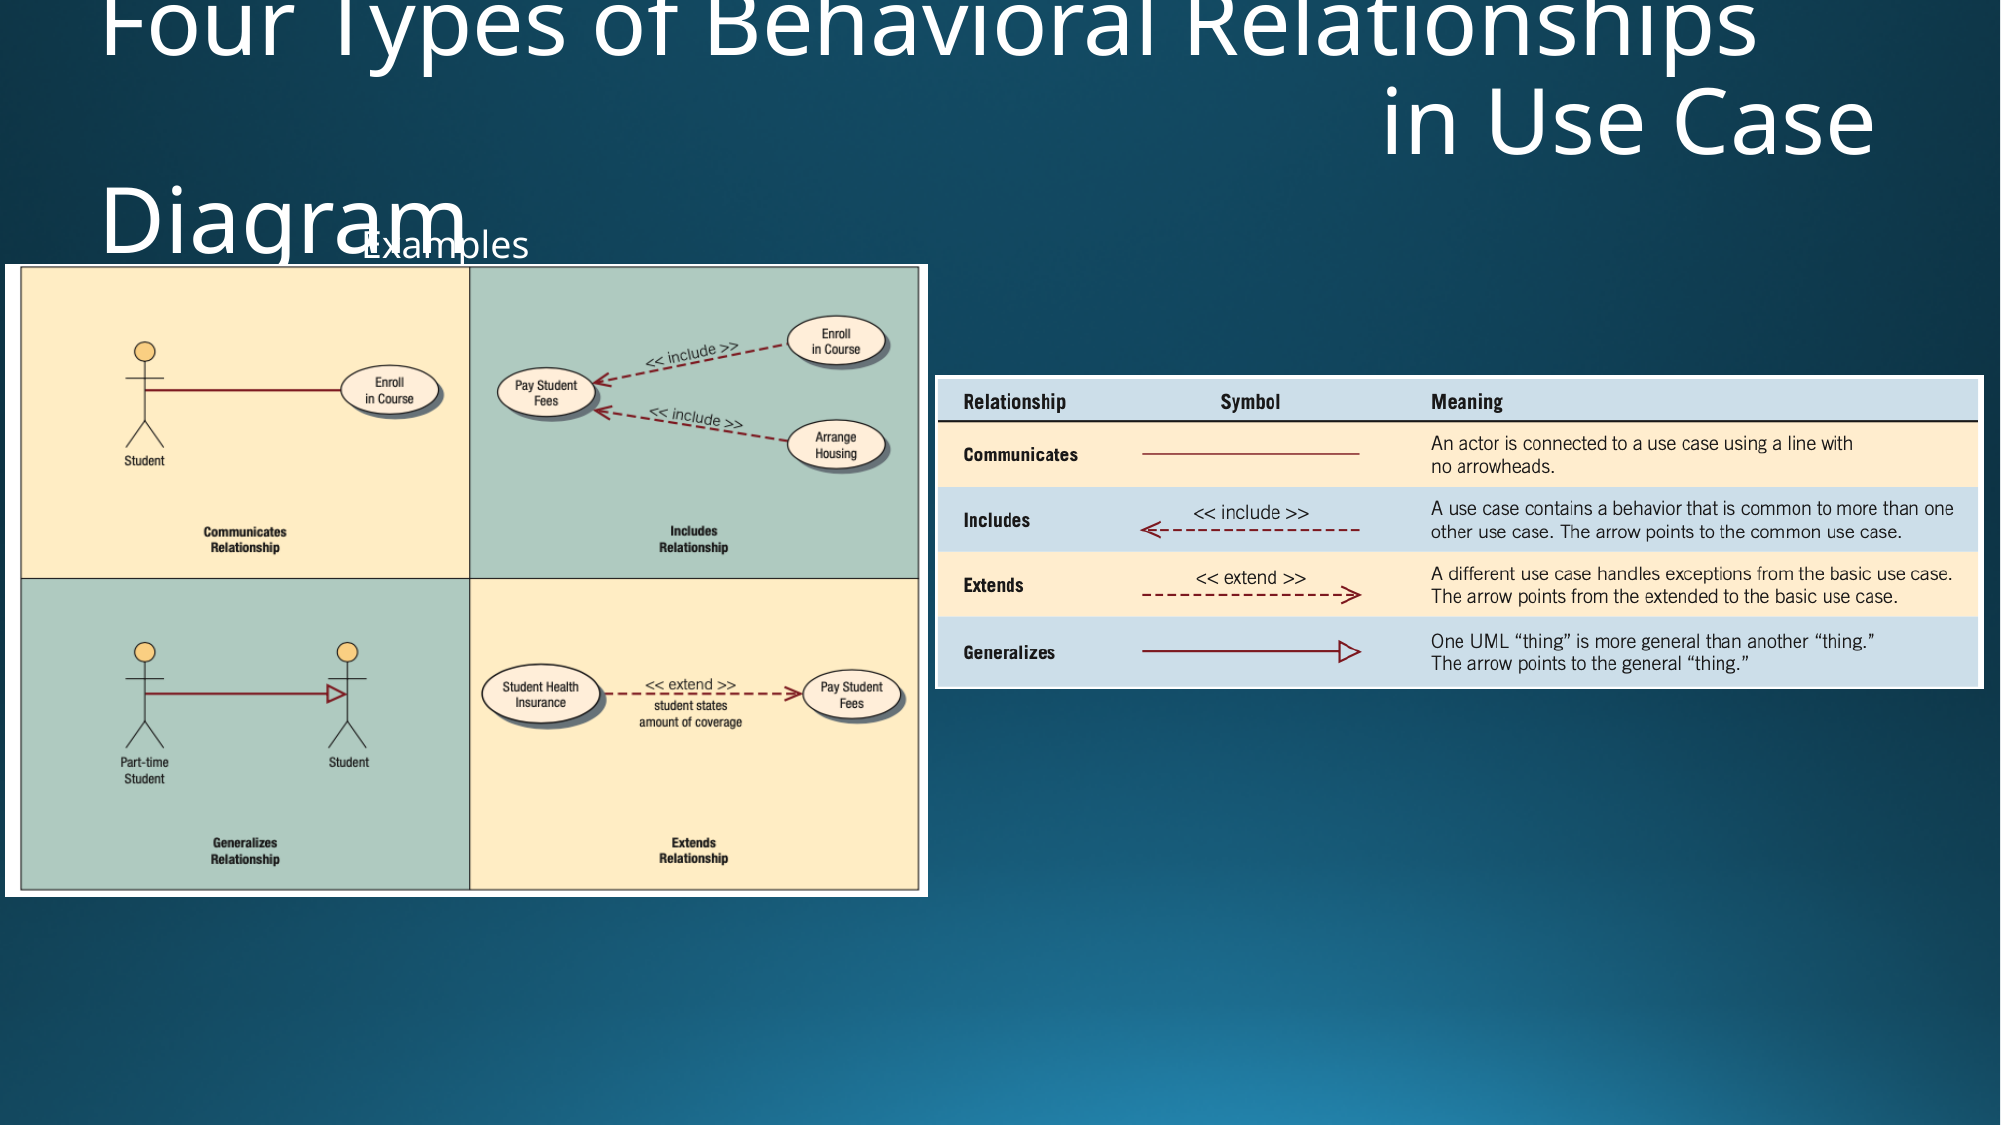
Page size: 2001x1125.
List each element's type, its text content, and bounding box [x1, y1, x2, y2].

title Four Types of Behavioral Relationships in Use Case Diagram [83, 16, 1922, 234]
picture [0, 0, 2001, 1125]
text_box Examples [346, 213, 545, 264]
